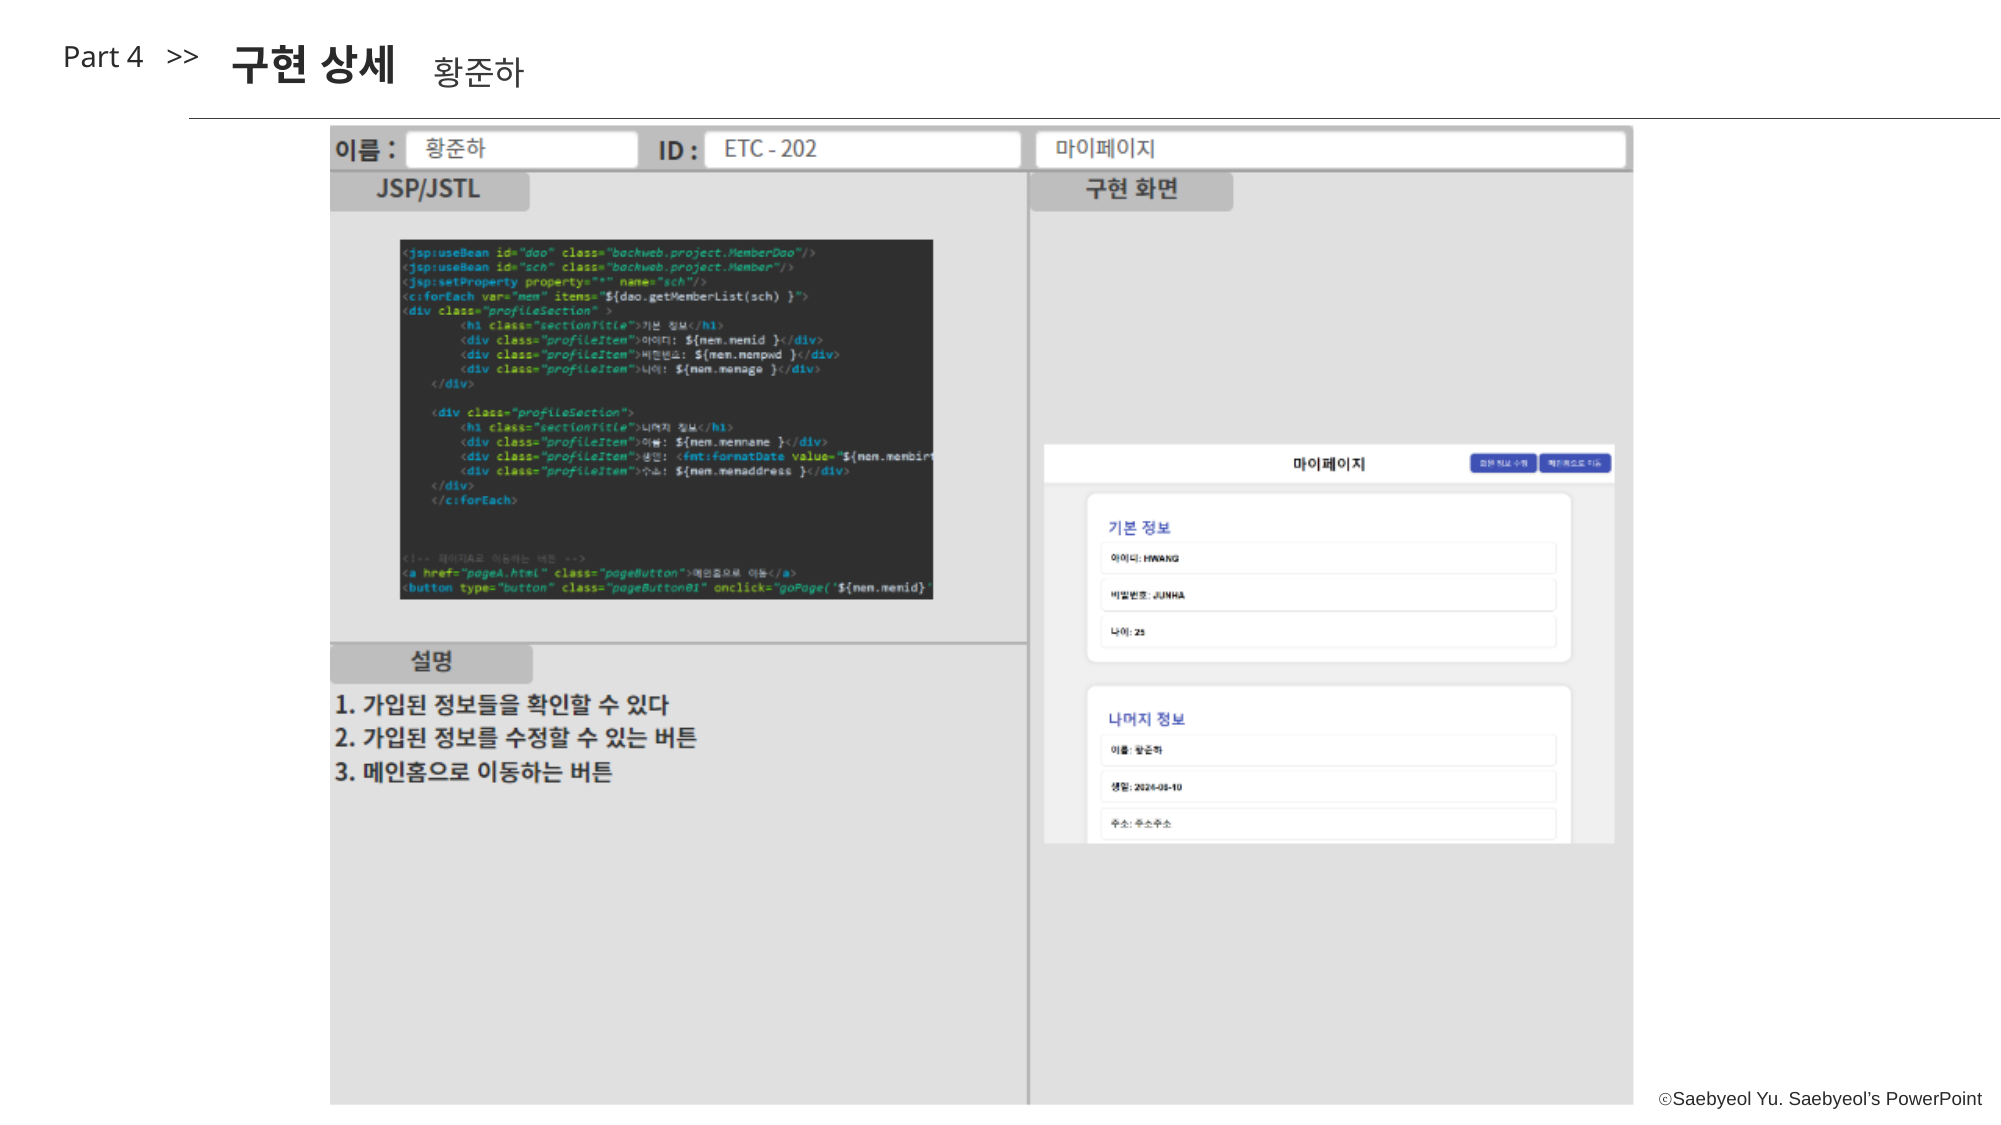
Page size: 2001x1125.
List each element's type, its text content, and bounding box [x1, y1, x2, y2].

text_box 황준하 [419, 44, 1012, 100]
text_box Part 4 >> [48, 30, 215, 81]
text_box 구현 상세 [216, 31, 413, 97]
picture [330, 121, 1640, 1116]
